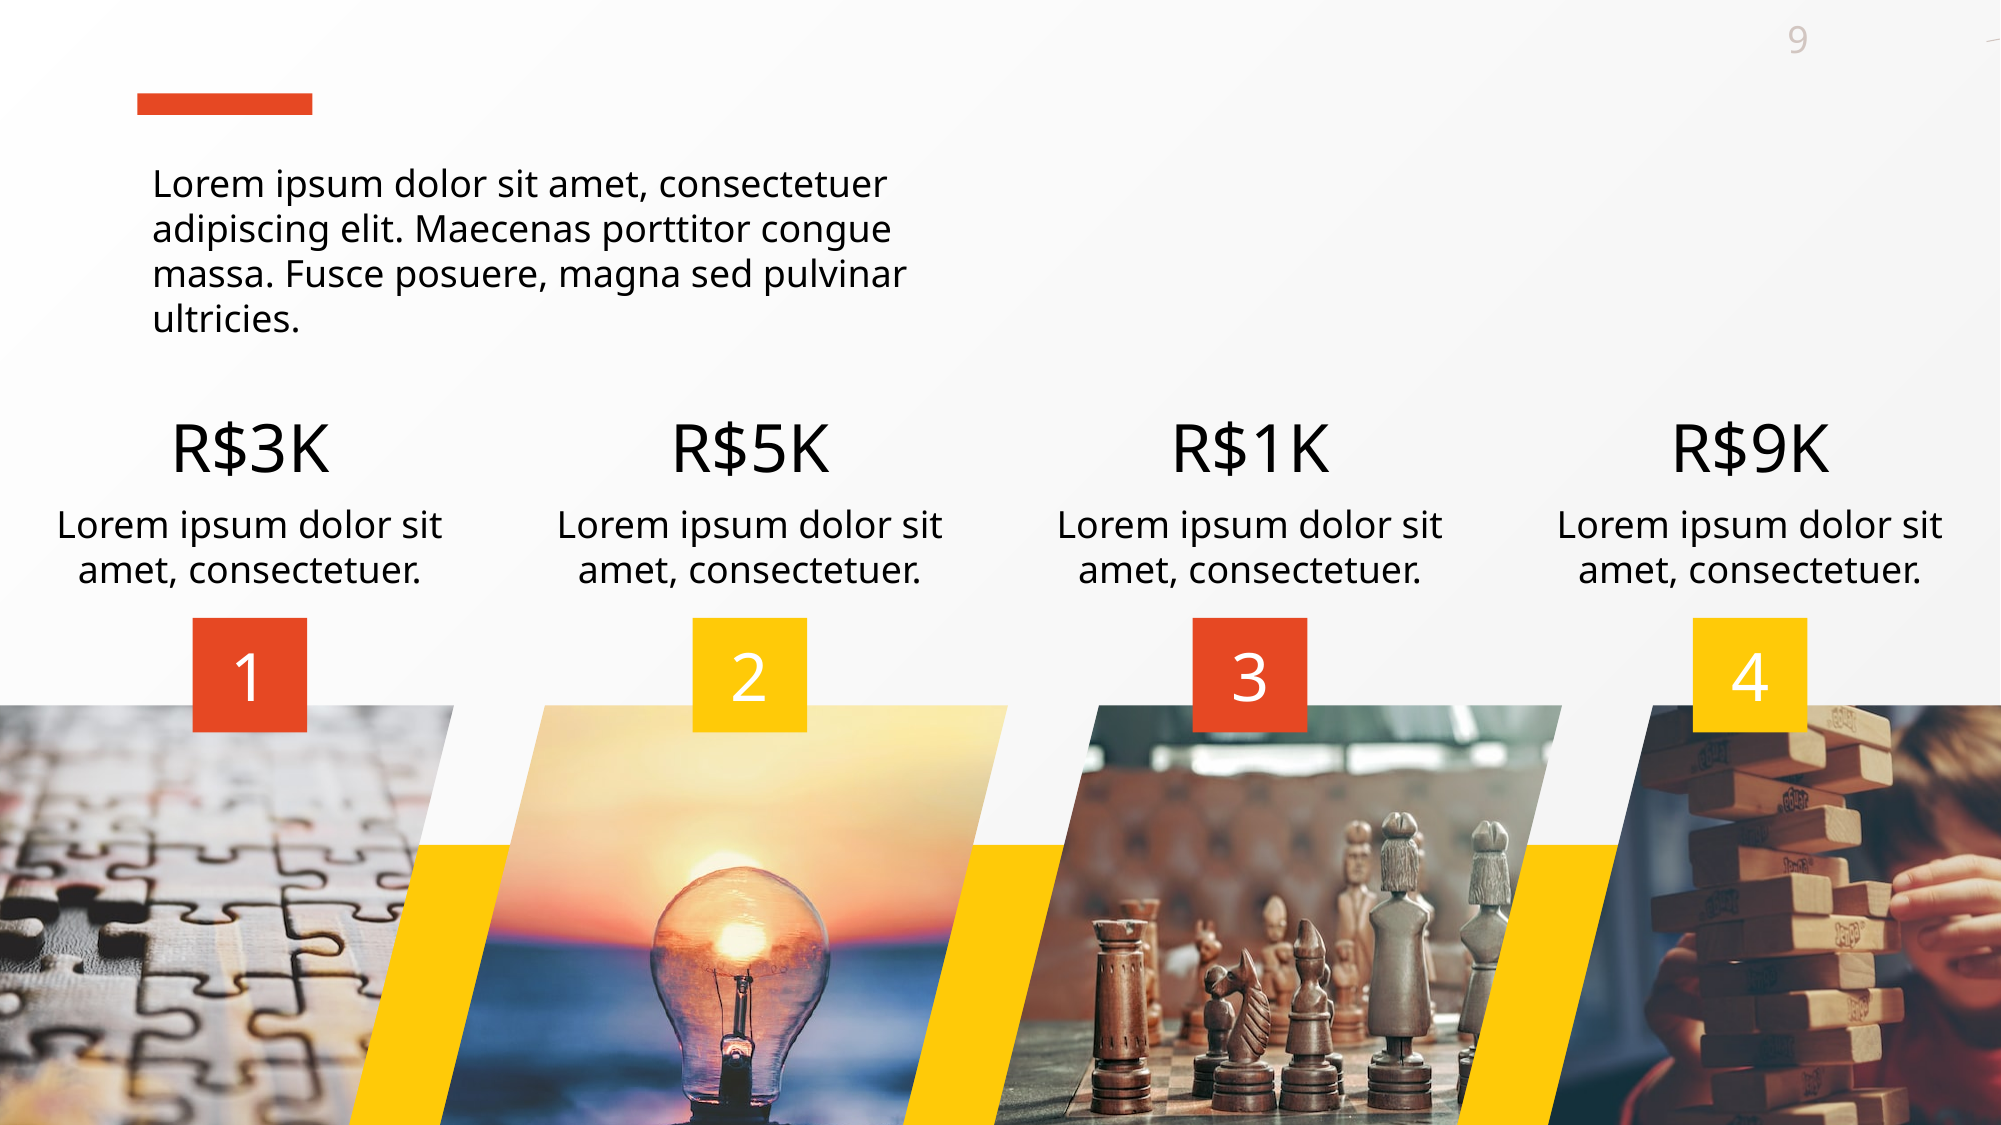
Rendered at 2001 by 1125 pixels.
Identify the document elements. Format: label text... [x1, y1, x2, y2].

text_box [1536, 397, 1964, 733]
text_box Lorem ipsum dolor sit amet, consectetuer adipiscing elit. Maecenas porttitor congue massa. Fusce posuere, magna sed pulvinar ultricies. [137, 152, 1035, 348]
text_box 9 [1772, 8, 1987, 75]
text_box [36, 397, 464, 733]
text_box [1036, 397, 1464, 733]
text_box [536, 397, 964, 733]
picture [0, 705, 2001, 1125]
text_box [136, 92, 313, 116]
